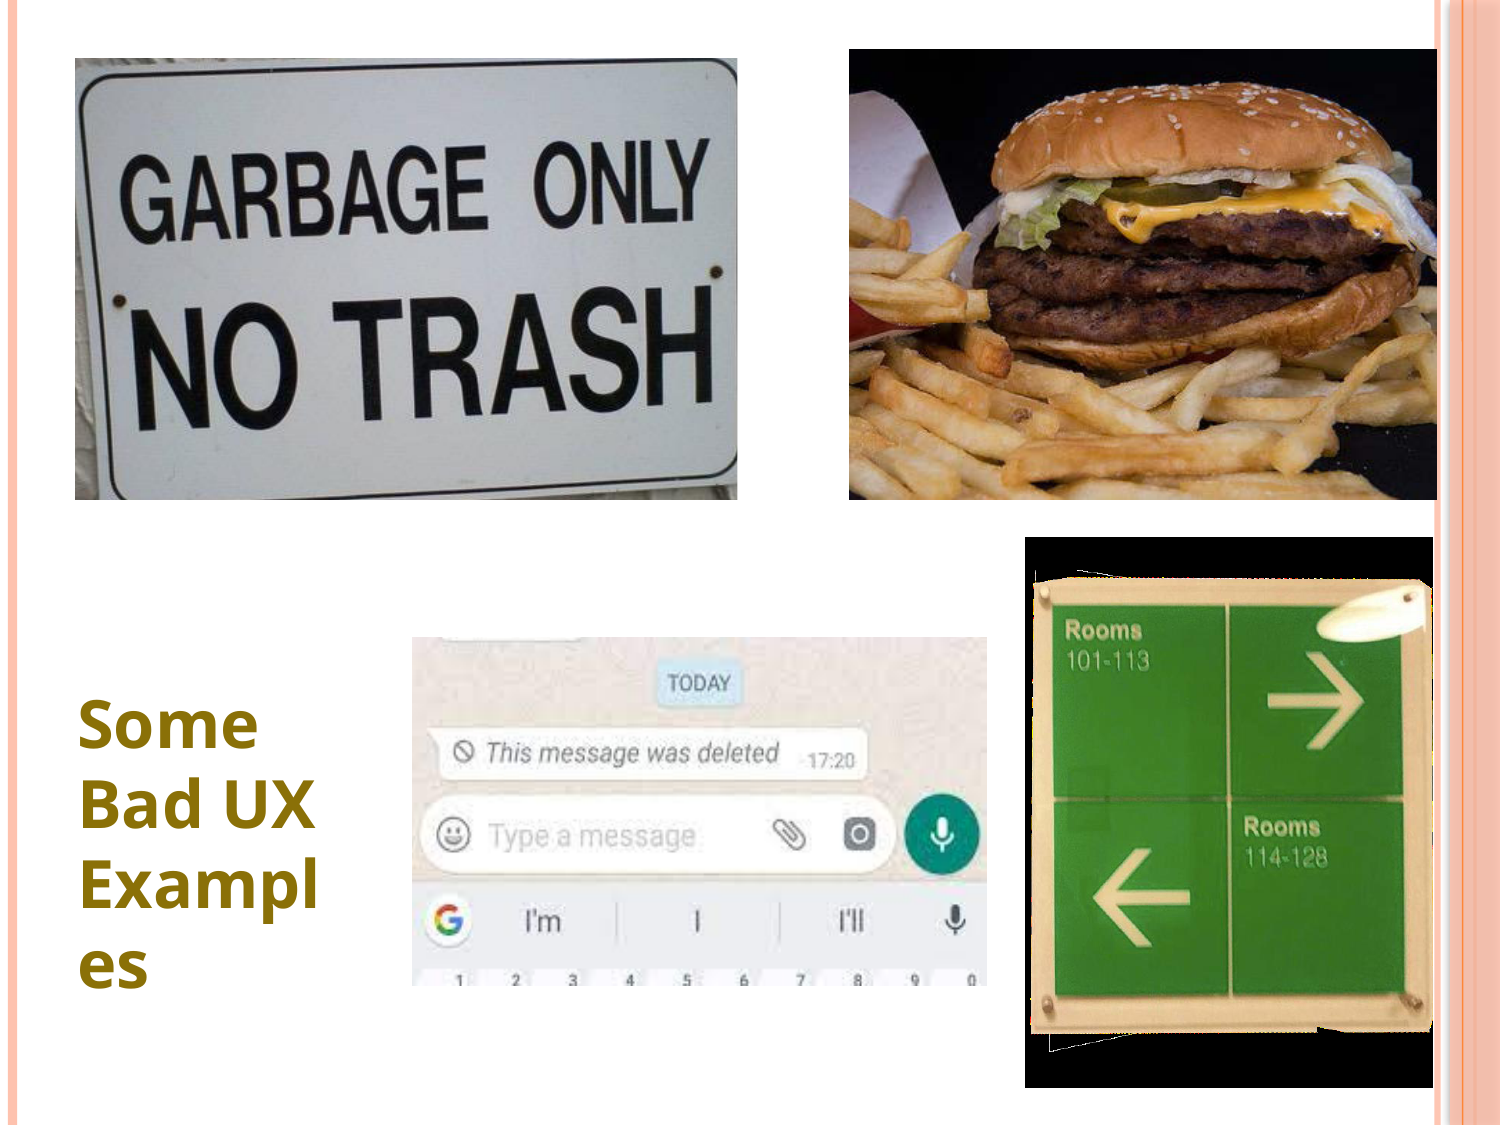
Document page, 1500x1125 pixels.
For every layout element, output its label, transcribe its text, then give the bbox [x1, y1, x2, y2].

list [74, 57, 738, 501]
picture [411, 636, 988, 986]
picture [849, 49, 1438, 501]
text_box Some Bad UX Examples [62, 674, 375, 1010]
picture [1024, 536, 1434, 1088]
